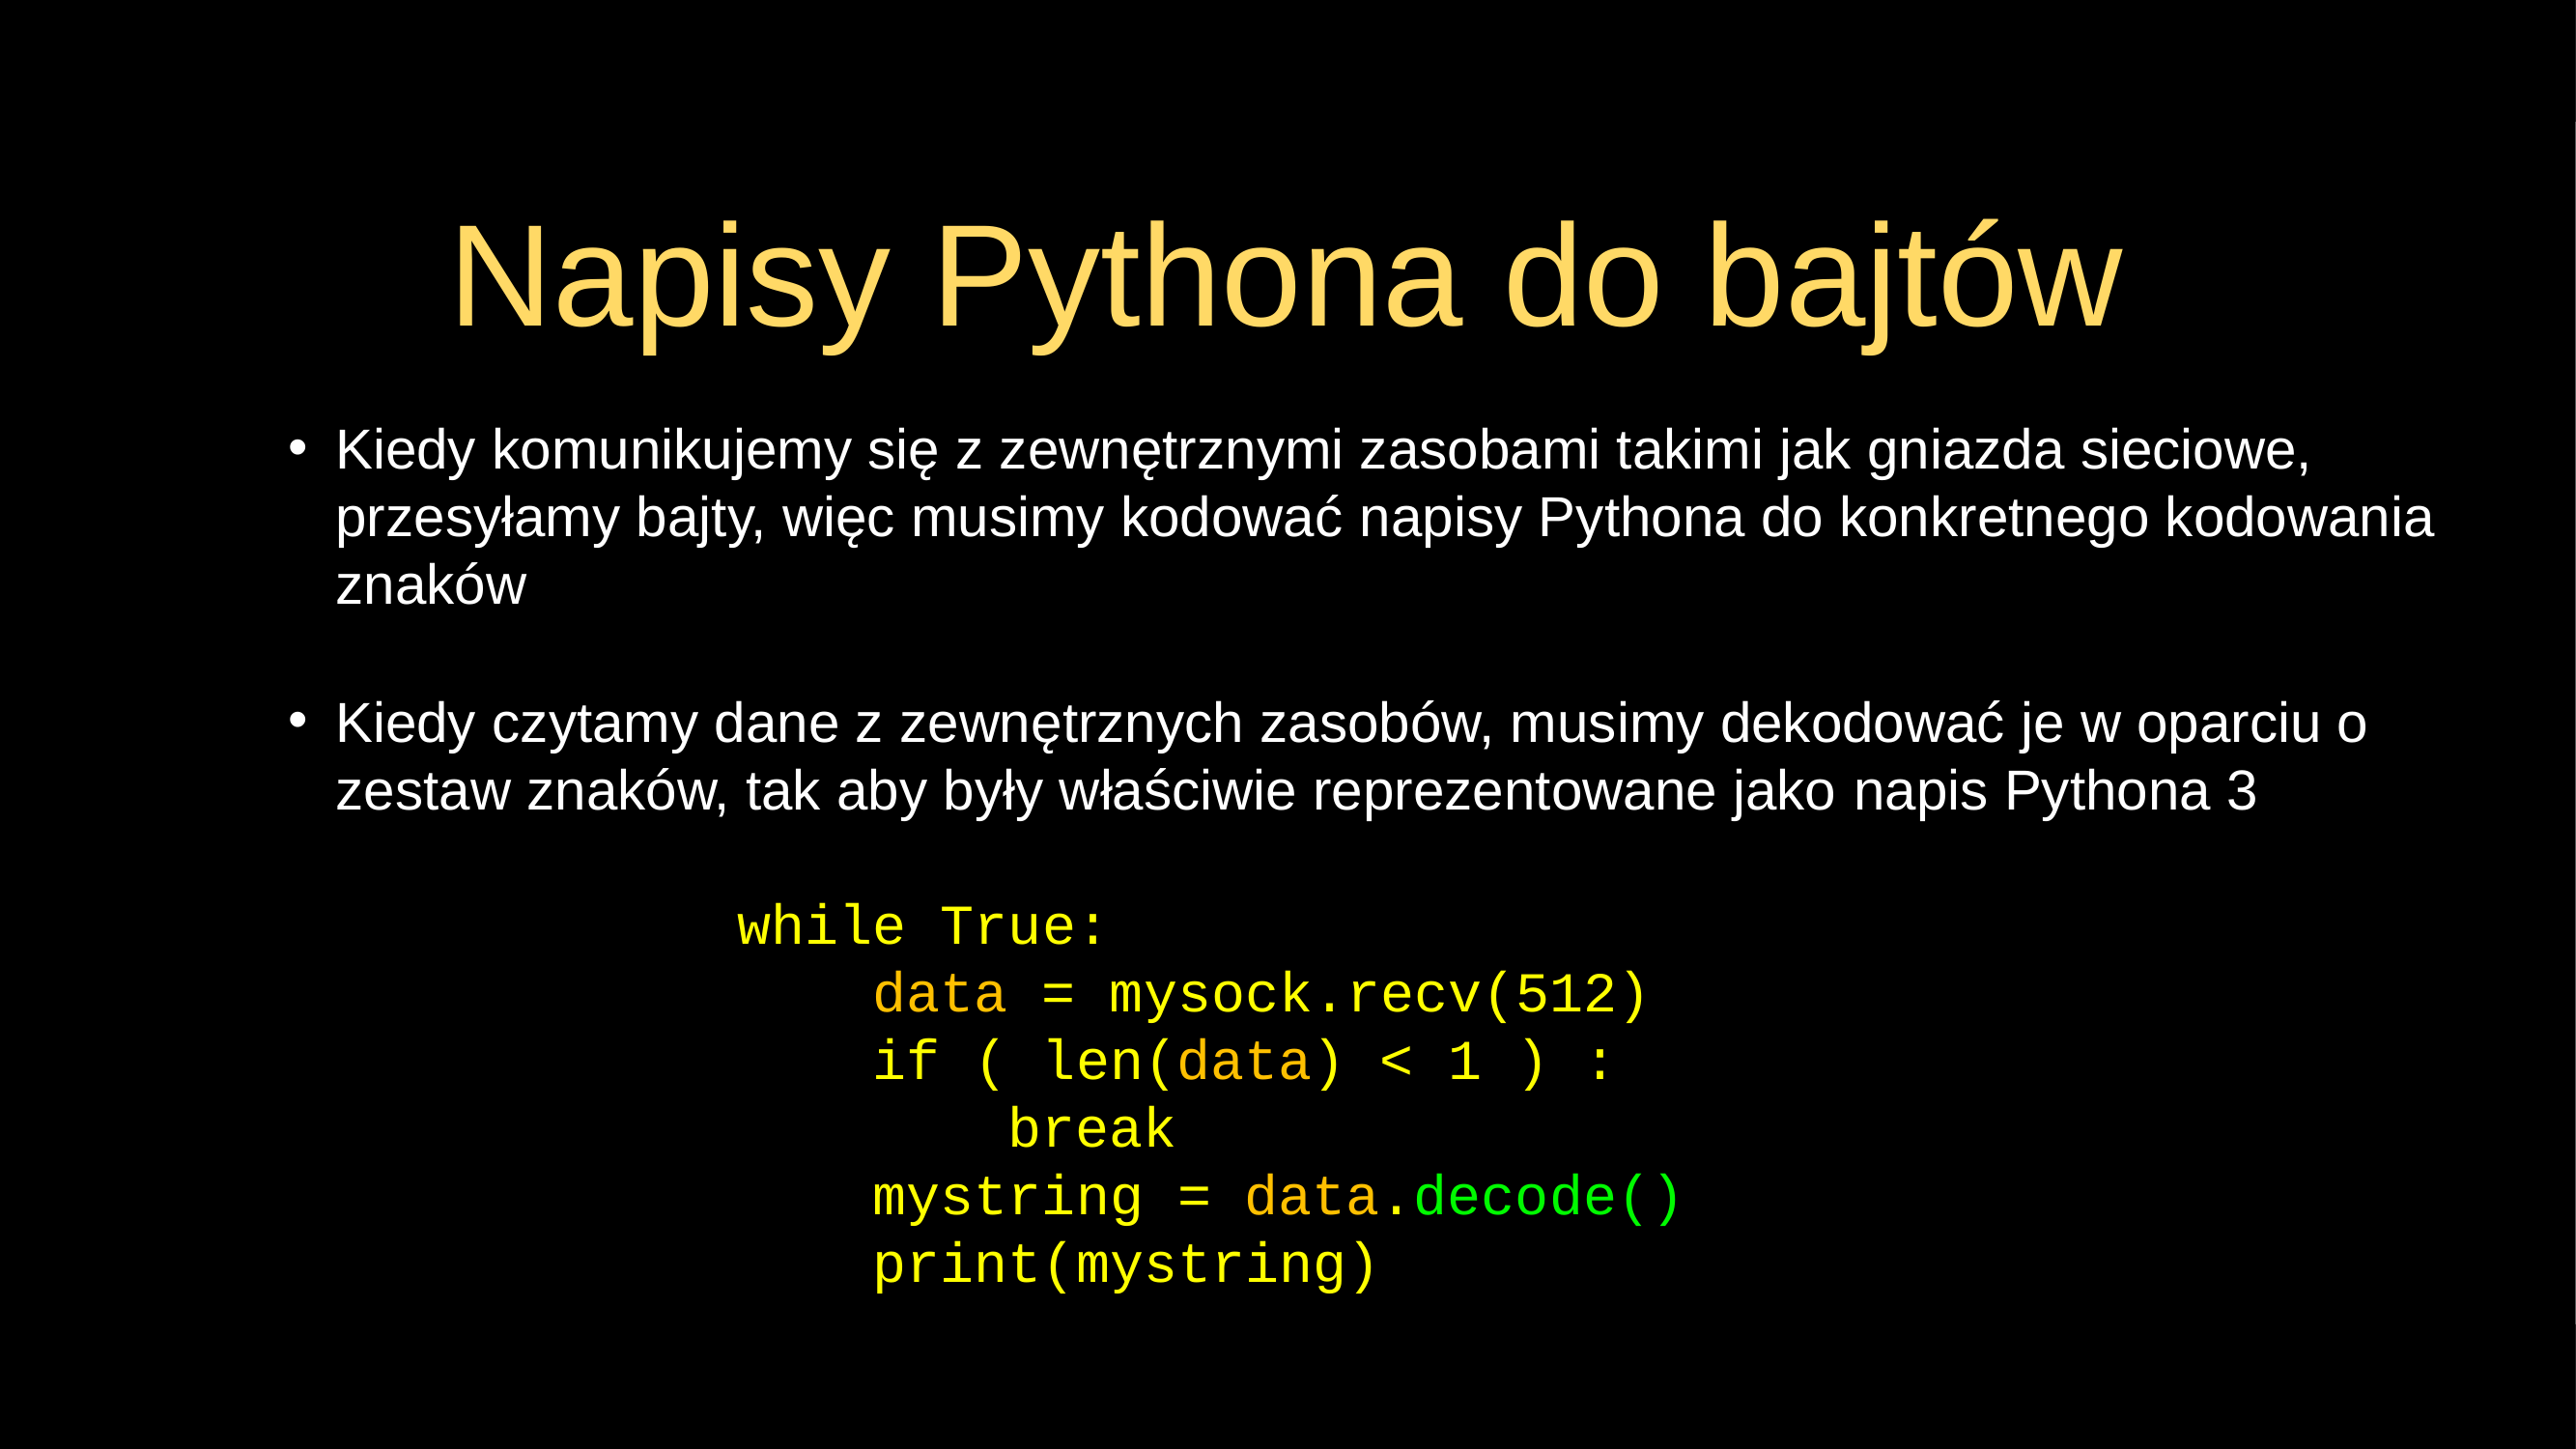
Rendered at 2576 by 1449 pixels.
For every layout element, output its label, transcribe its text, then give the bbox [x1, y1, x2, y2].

text_box while True: data = mysock.recv(512) if ( len(data) < 1 ) : break mystring = data.decode() print(mystring) [737, 837, 1918, 1345]
title Napisy Pythona do bajtów [183, 133, 2391, 403]
list Kiedy komunikujemy się z zewnętrznymi zasobami takimi jak gniazda sieciowe, przesyłamy bajty, więc musimy kodować napisy Pythona do konkretnego kodowania znaków Kiedy czytamy dane z zewnętrznych zasobów, musimy dekodować je w oparciu o zestaw znaków, tak aby były właściwie reprezentowane jako napis Pythona 3 [183, 412, 2537, 1317]
